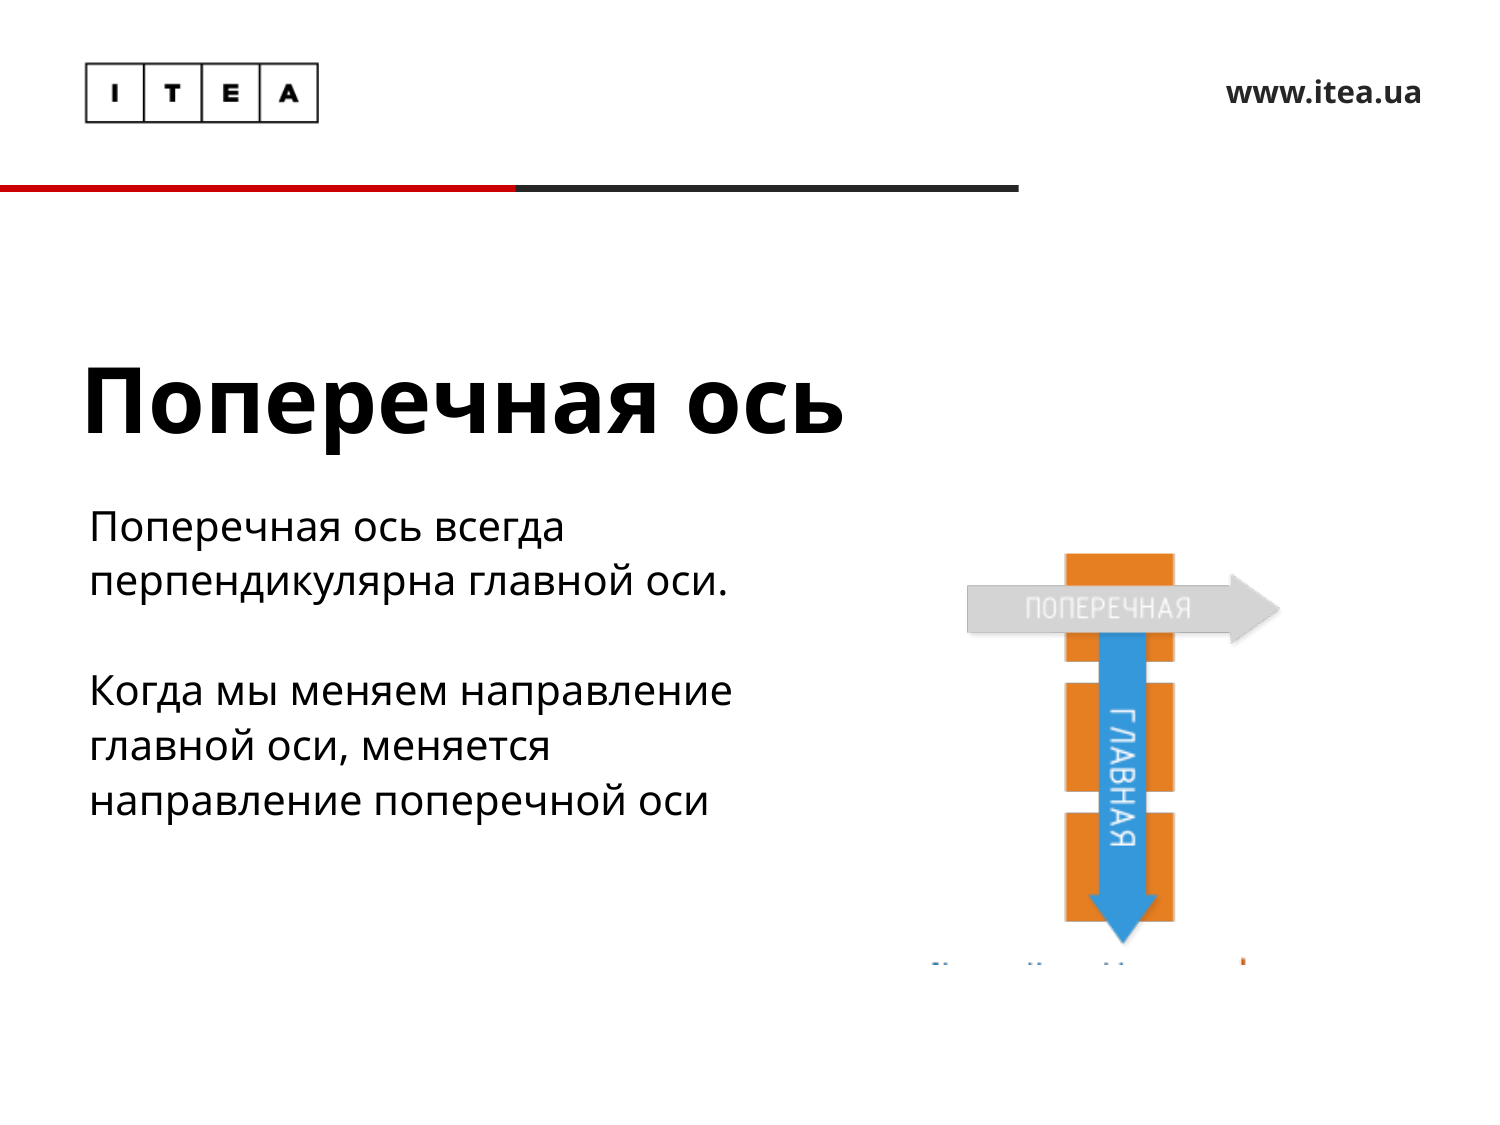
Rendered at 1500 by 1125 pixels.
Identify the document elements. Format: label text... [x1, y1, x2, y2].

picture [57, 49, 344, 133]
list Поперечная ось всегда перпендикулярна главной оси. Когда мы меняем направление главной оси, меняется направление поперечной оси [74, 486, 776, 1036]
text_box www.itea.ua [1172, 66, 1477, 115]
title Поперечная ось [65, 323, 1425, 421]
text_box [516, 185, 1019, 192]
picture [856, 531, 1397, 965]
text_box [0, 185, 516, 192]
